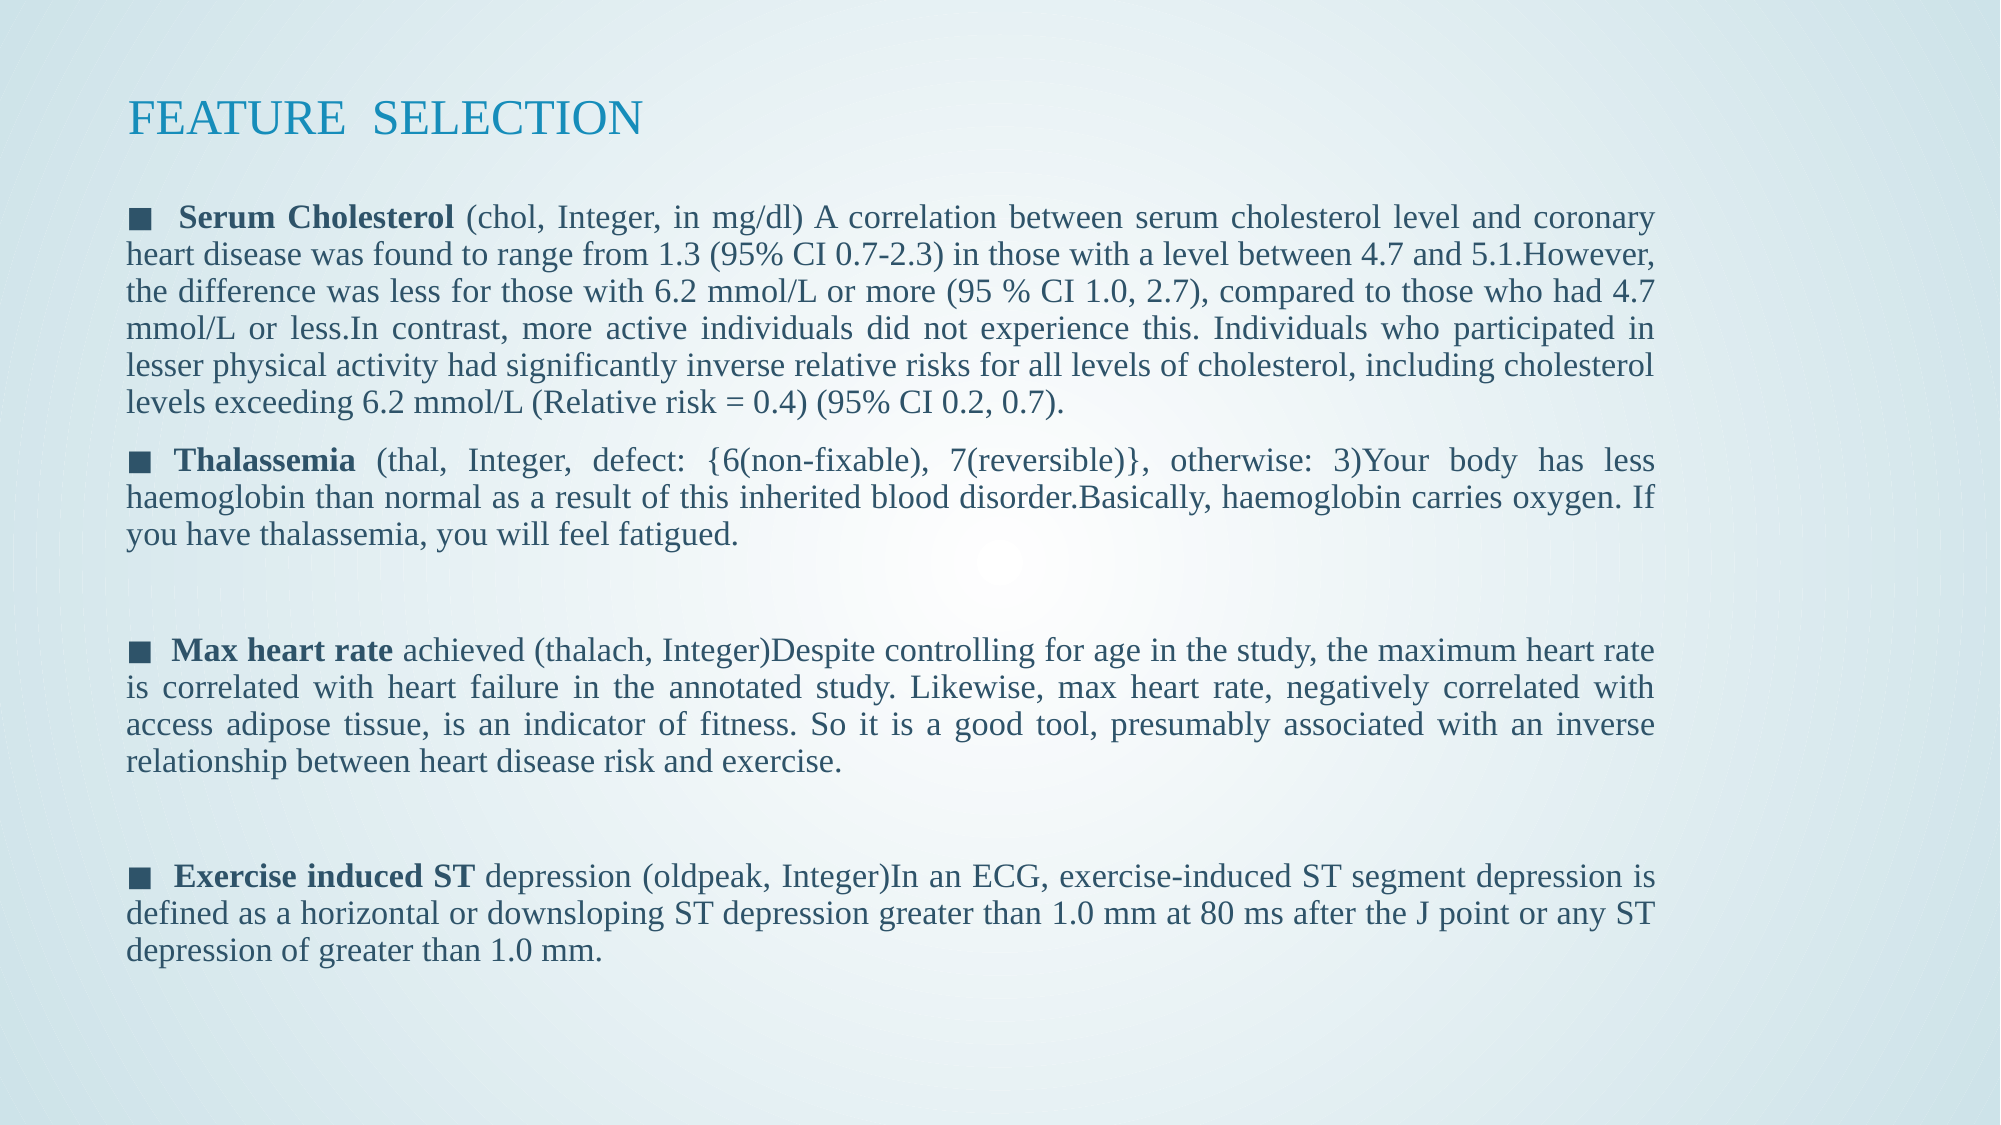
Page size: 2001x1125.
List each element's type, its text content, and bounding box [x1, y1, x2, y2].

list ◼ Serum Cholesterol (chol, Integer, in mg/dl) A correlation between serum cholesterol level and coronary heart disease was found to range from 1.3 (95% CI 0.7-2.3) in those with a level between 4.7 and 5.1.However, the difference was less for those with 6.2 mmol/L or more (95 % CI 1.0, 2.7), compared to those who had 4.7 mmol/L or less.In contrast, more active individuals did not experience this. Individuals who participated in lesser physical activity had significantly inverse relative risks for all levels of cholesterol, including cholesterol levels exceeding 6.2 mmol/L (Relative risk = 0.4) (95% CI 0.2, 0.7). ◼ Thalassemia (thal, Integer, defect: {6(non-fixable), 7(reversible)}, otherwise: 3)Your body has less haemoglobin than normal as a result of this inherited blood disorder.Basically, haemoglobin carries oxygen. If you have thalassemia, you will feel fatigued. ◼ Max heart rate achieved (thalach, Integer)Despite controlling for age in the study, the maximum heart rate is correlated with heart failure in the annotated study. Likewise, max heart rate, negatively correlated with access adipose tissue, is an indicator of fitness. So it is a good tool, presumably associated with an inverse relationship between heart disease risk and exercise. ◼ Exercise induced ST depression (oldpeak, Integer)In an ECG, exercise-induced ST segment depression is defined as a horizontal or downsloping ST depression greater than 1.0 mm at 80 ms after the J point or any ST depression of greater than 1.0 mm. [111, 191, 1673, 963]
title FEATURE SELECTION [112, 77, 1575, 191]
